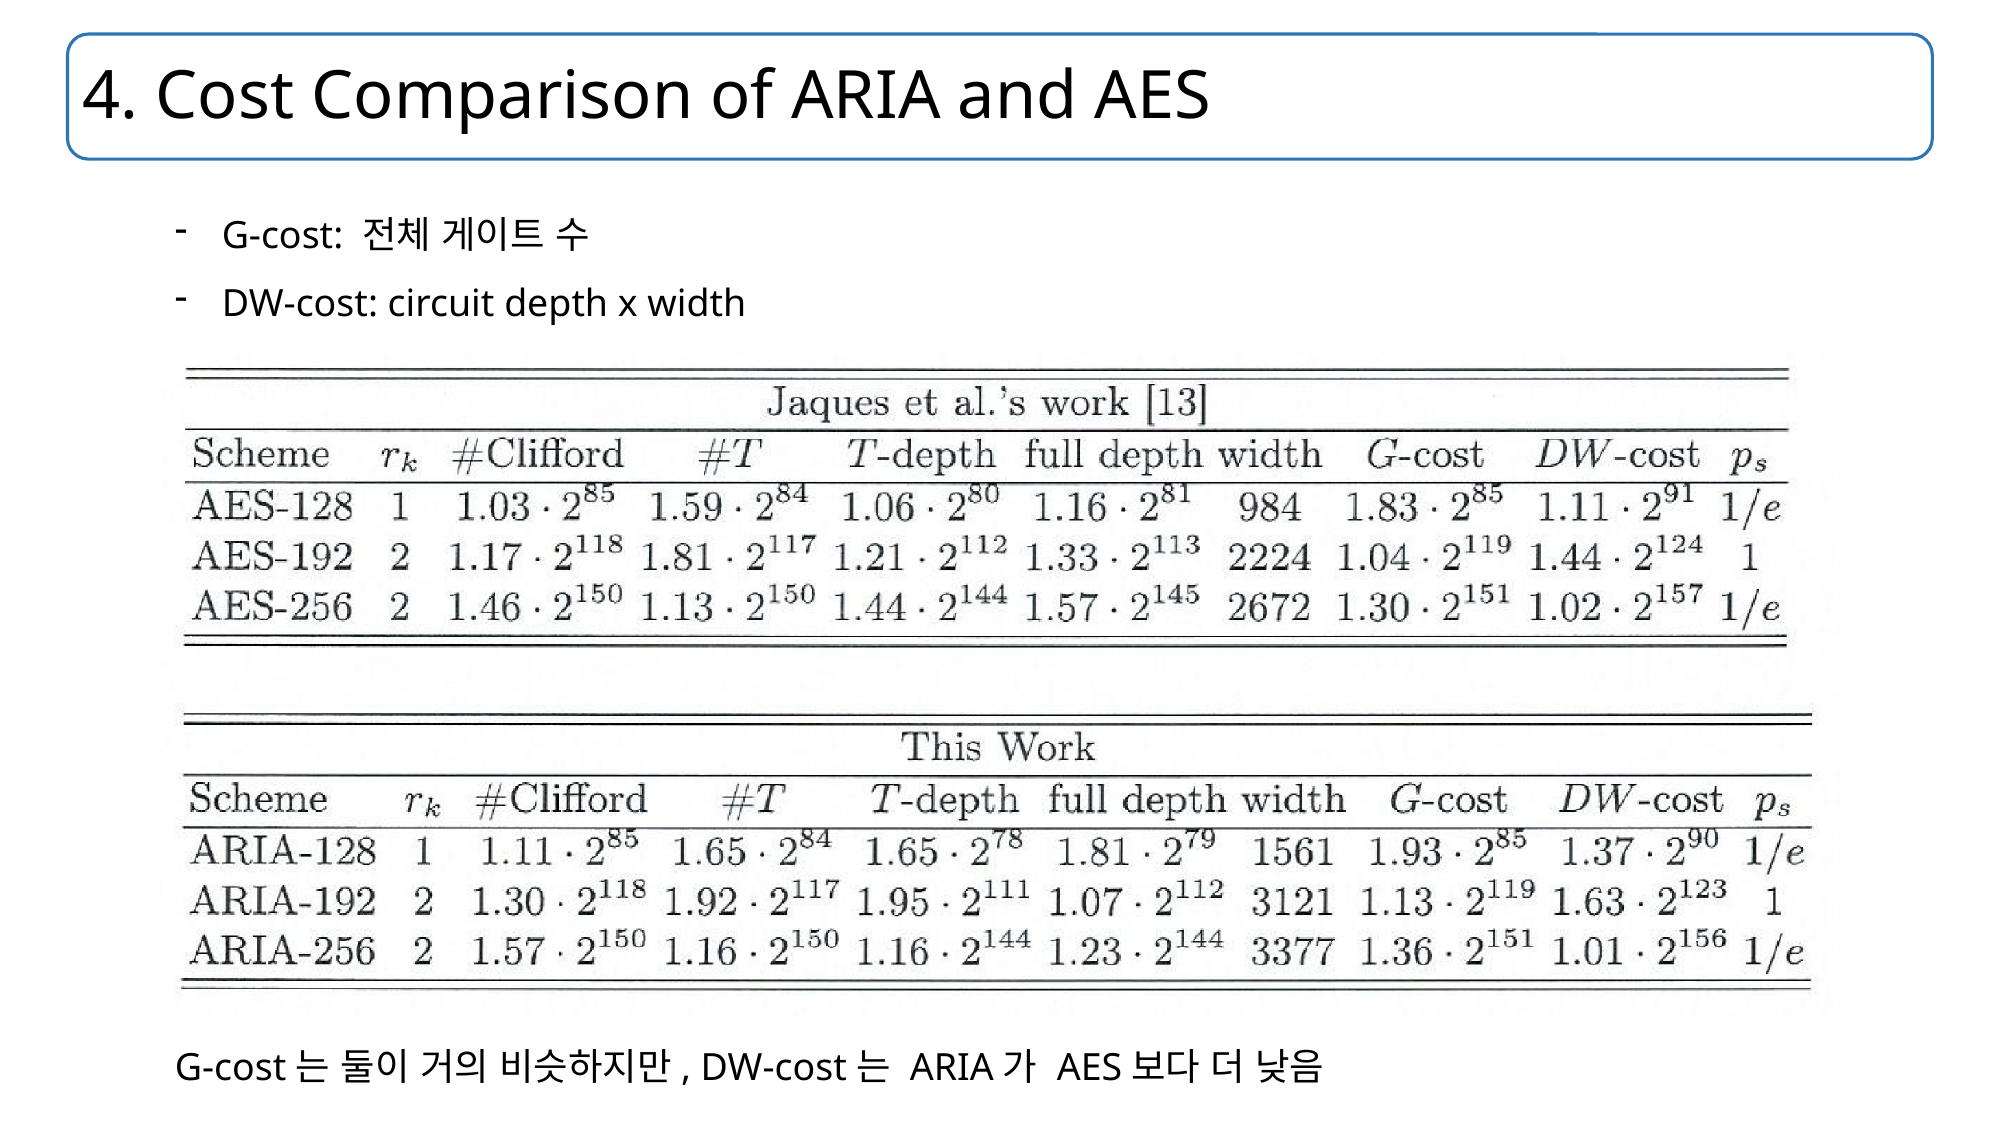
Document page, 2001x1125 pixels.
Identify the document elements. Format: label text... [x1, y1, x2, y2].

picture [160, 350, 1840, 1019]
text_box G-cost는 둘이 거의 비슷하지만, DW-cost는 ARIA가 AES보다 더 낮음 [160, 1019, 1364, 1096]
text_box G-cost: 전체 게이트 수 DW-cost: circuit depth x width [160, 181, 829, 332]
title 4. Cost Comparison of ARIA and AES [67, 34, 1933, 160]
